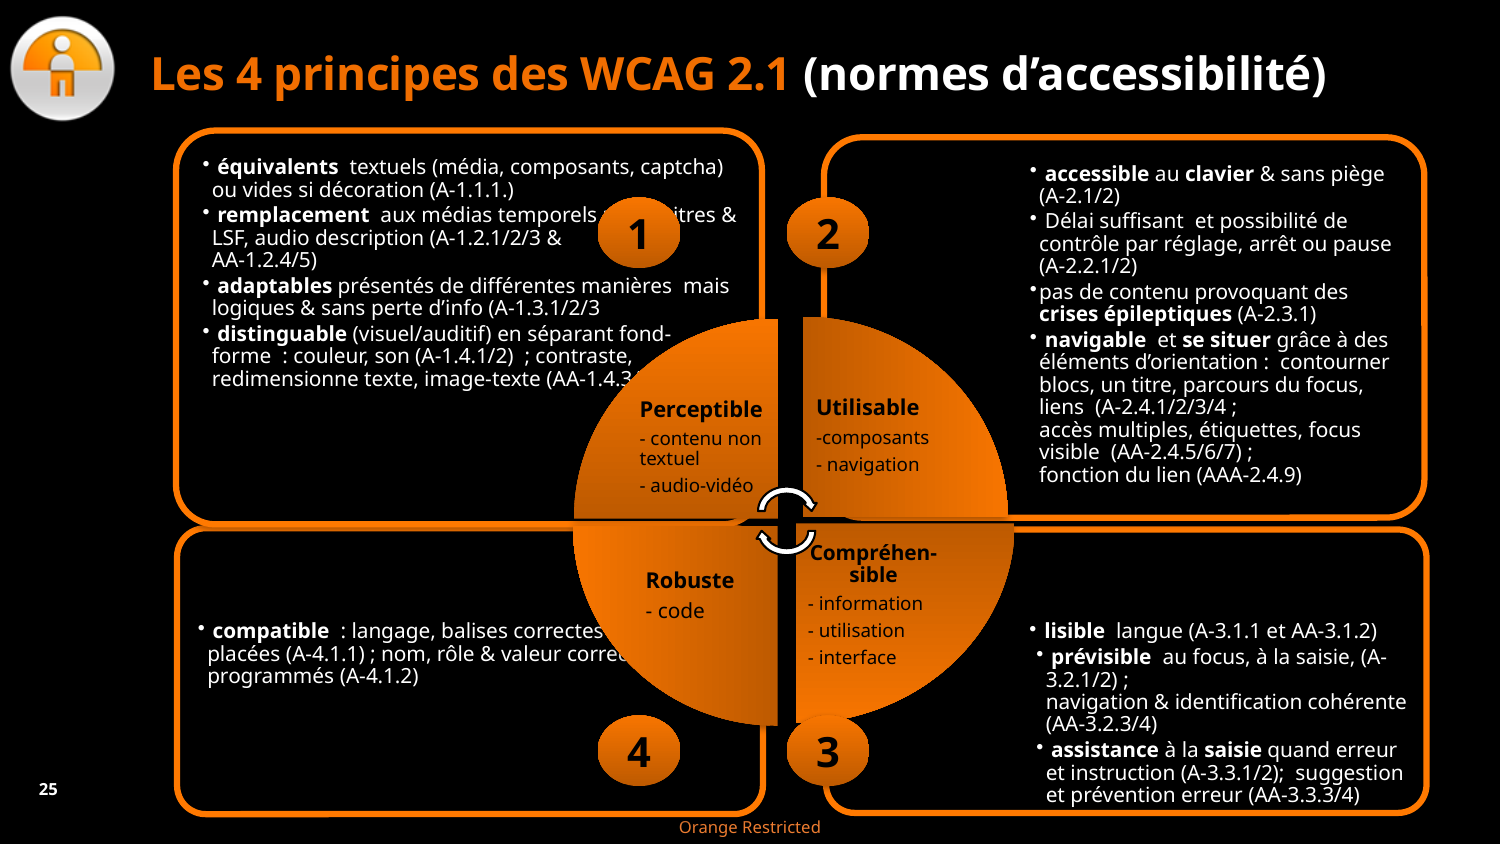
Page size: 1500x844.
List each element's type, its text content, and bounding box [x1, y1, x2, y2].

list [135, 193, 1459, 742]
text_box 4 [597, 749, 681, 787]
title Les 4 principes des WCAG 2.1 (normes d’accessibilité) [135, 43, 1459, 166]
text_box 3 [786, 749, 870, 787]
picture [0, 4, 126, 127]
